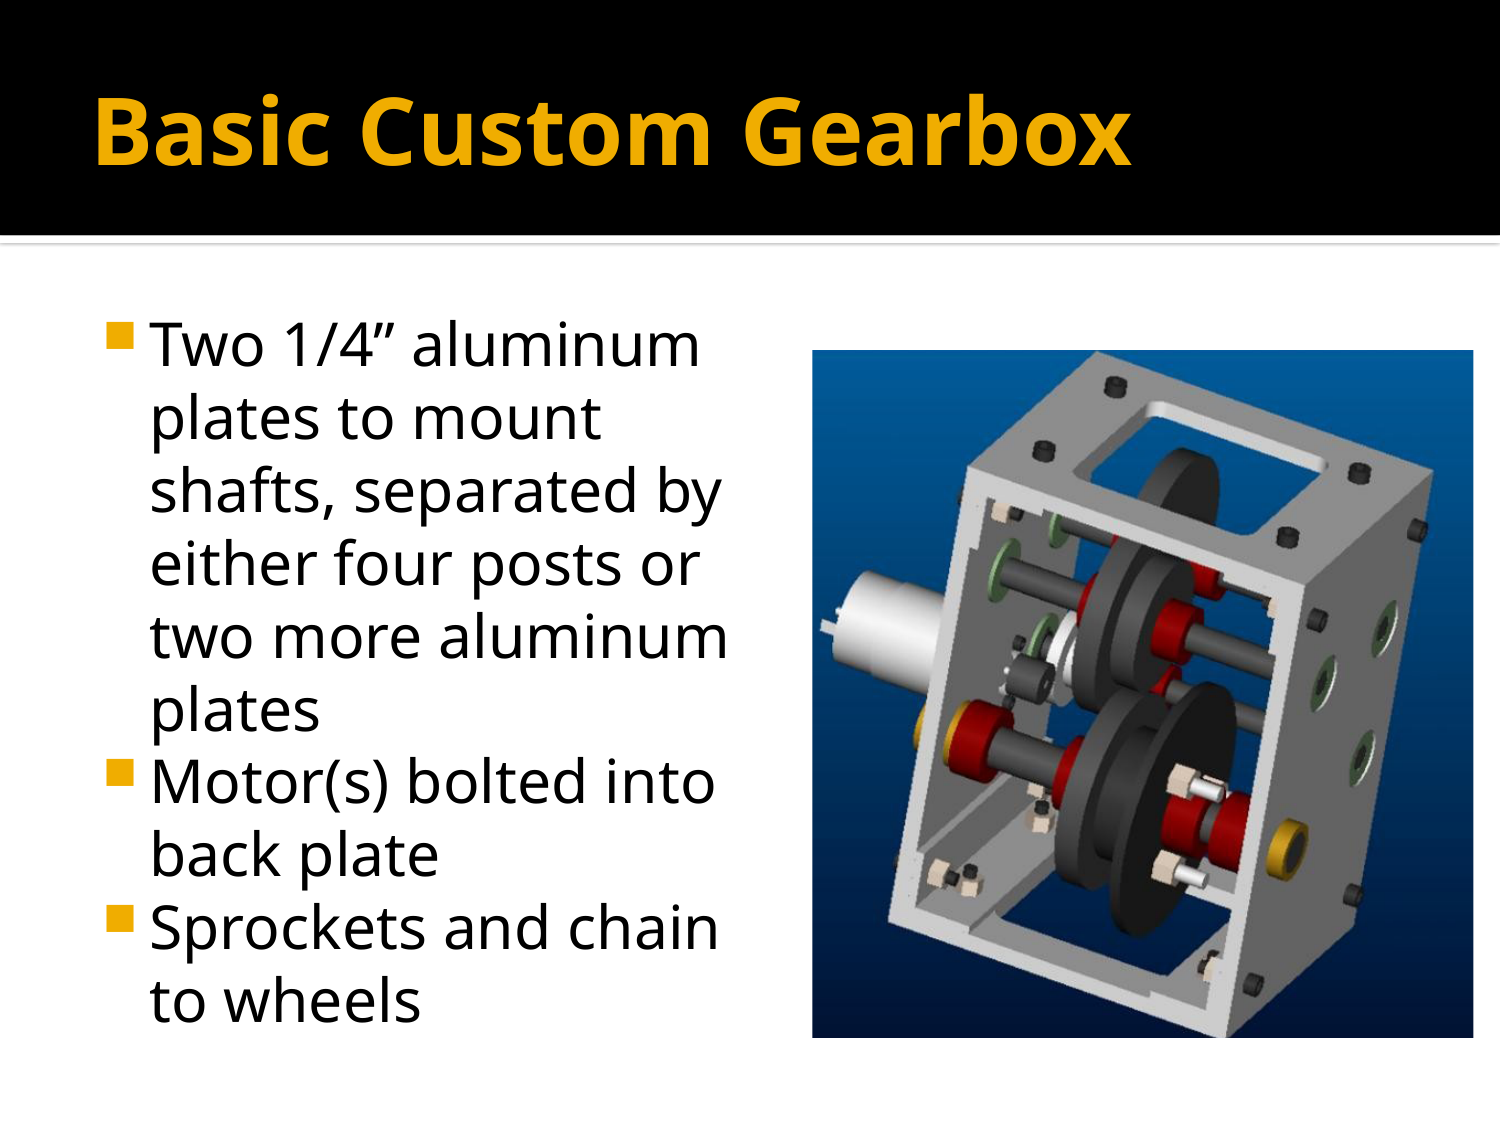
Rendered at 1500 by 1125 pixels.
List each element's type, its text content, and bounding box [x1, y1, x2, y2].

title Basic Custom Gearbox [75, 25, 1425, 231]
list Two 1/4” aluminum plates to mount shafts, separated by either four posts or two more aluminum plates Motor(s) bolted into back plate Sprockets and chain to wheels [75, 291, 763, 1050]
picture [812, 349, 1474, 1038]
